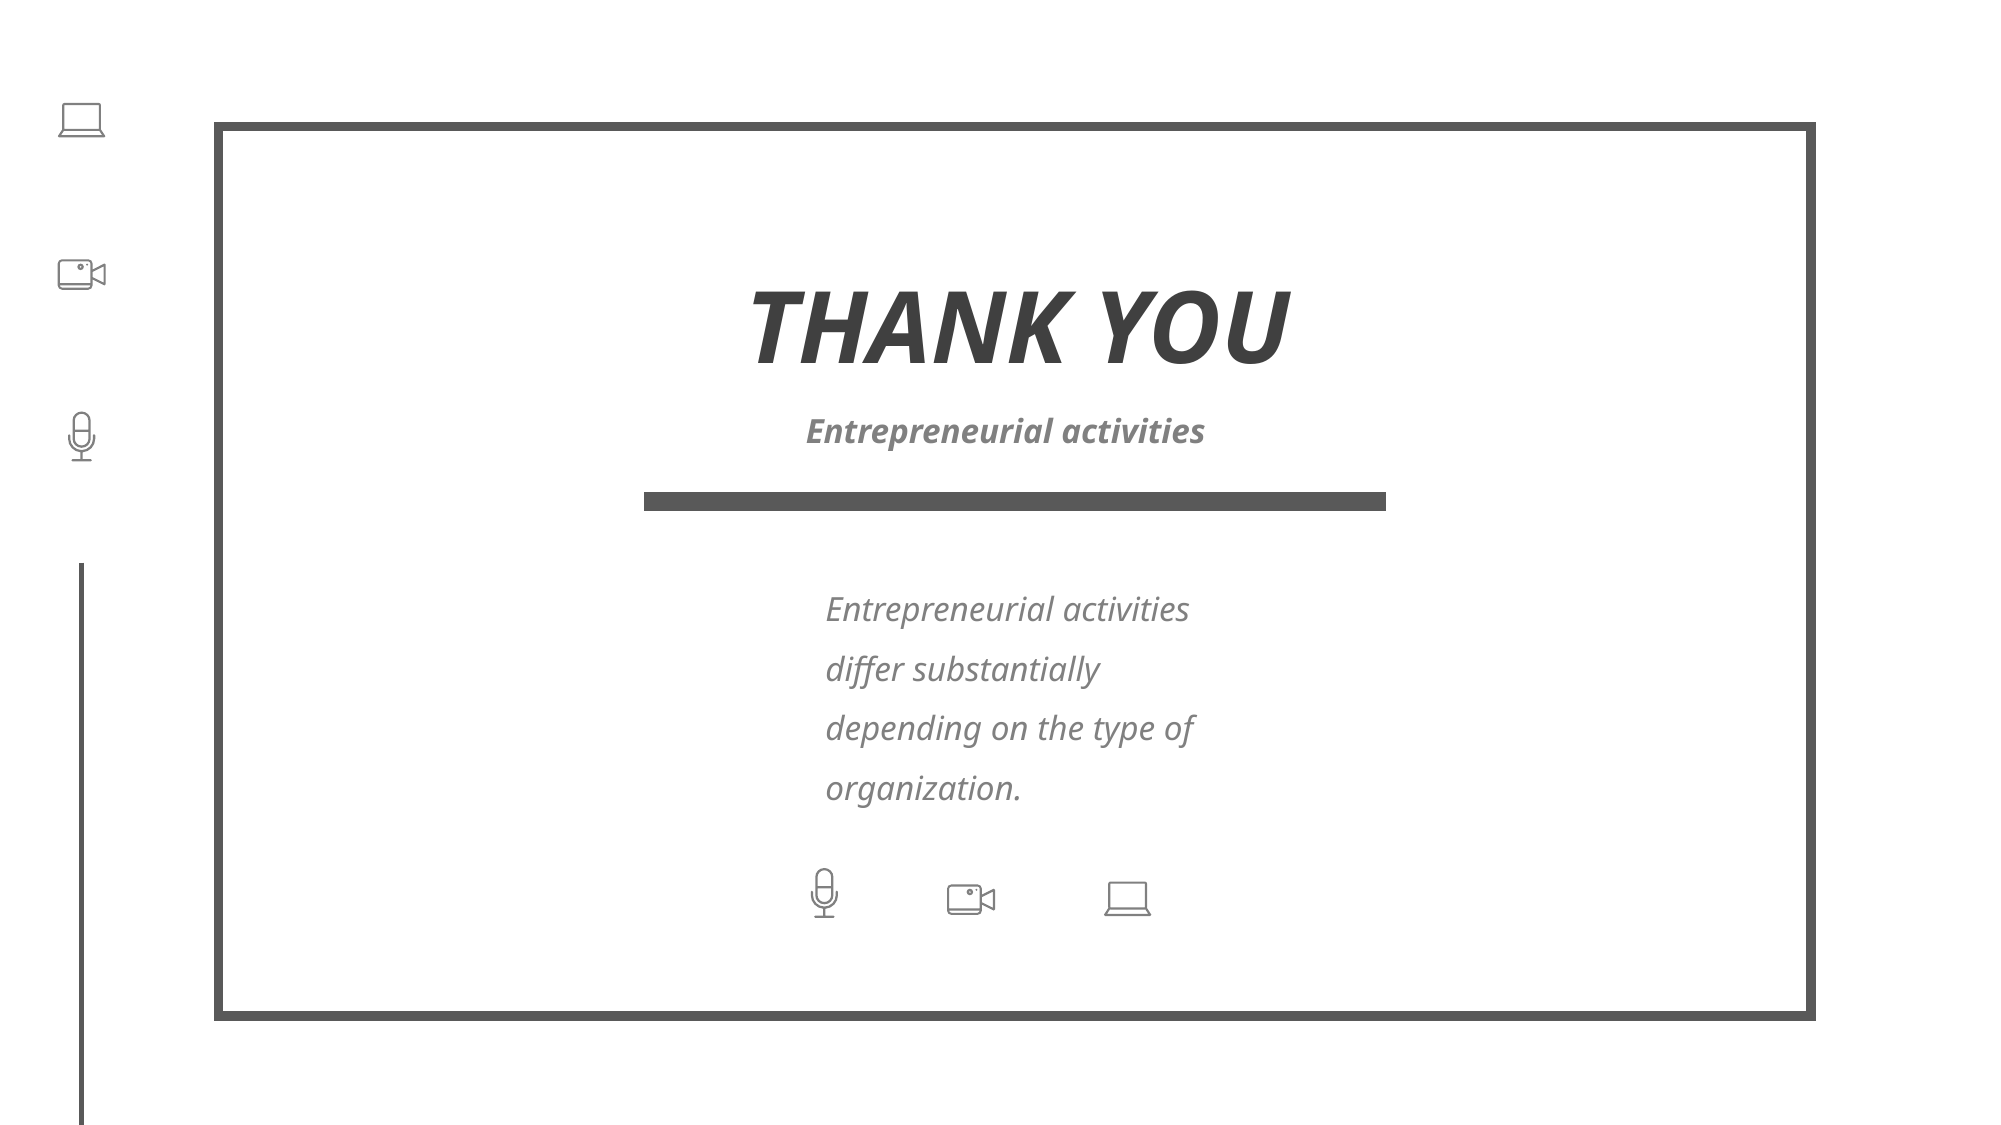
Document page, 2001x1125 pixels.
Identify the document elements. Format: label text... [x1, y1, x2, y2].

text_box Entrepreneurial activities [790, 382, 1246, 458]
text_box THANK YOU [730, 255, 1306, 391]
text_box [947, 884, 996, 915]
text_box [1103, 881, 1152, 917]
text_box [218, 126, 1812, 1017]
text_box [810, 867, 838, 918]
text_box Entrepreneurial activities differ substantially depending on the type of organization. [810, 560, 1226, 815]
